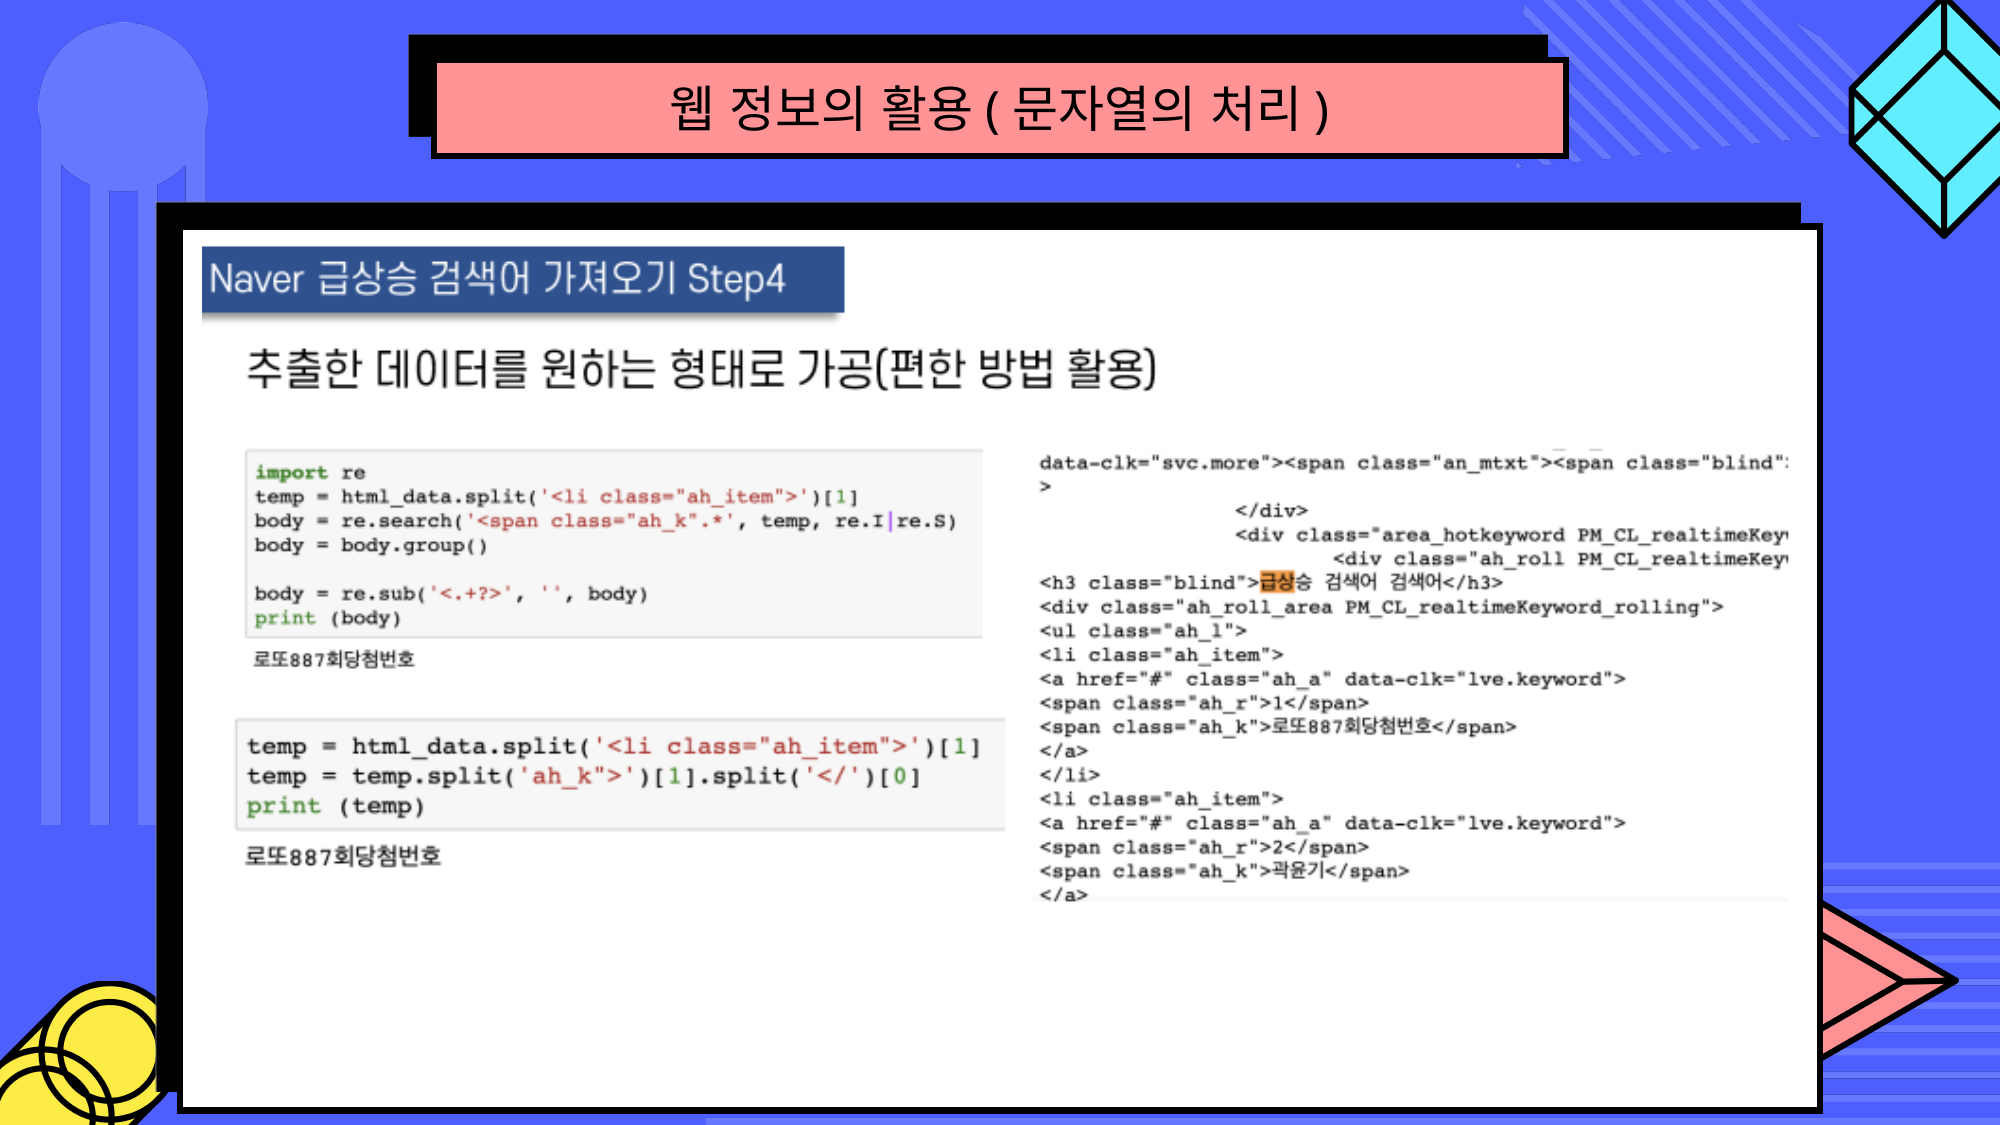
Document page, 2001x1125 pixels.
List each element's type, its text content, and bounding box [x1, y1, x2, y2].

text_box [179, 225, 1821, 1112]
picture [1516, 0, 2000, 239]
picture [39, 23, 208, 824]
picture [0, 981, 181, 1125]
picture [202, 245, 1798, 949]
picture [706, 862, 2000, 1125]
text_box 웹 정보의 활용(문자열의 처리) [433, 59, 1567, 157]
